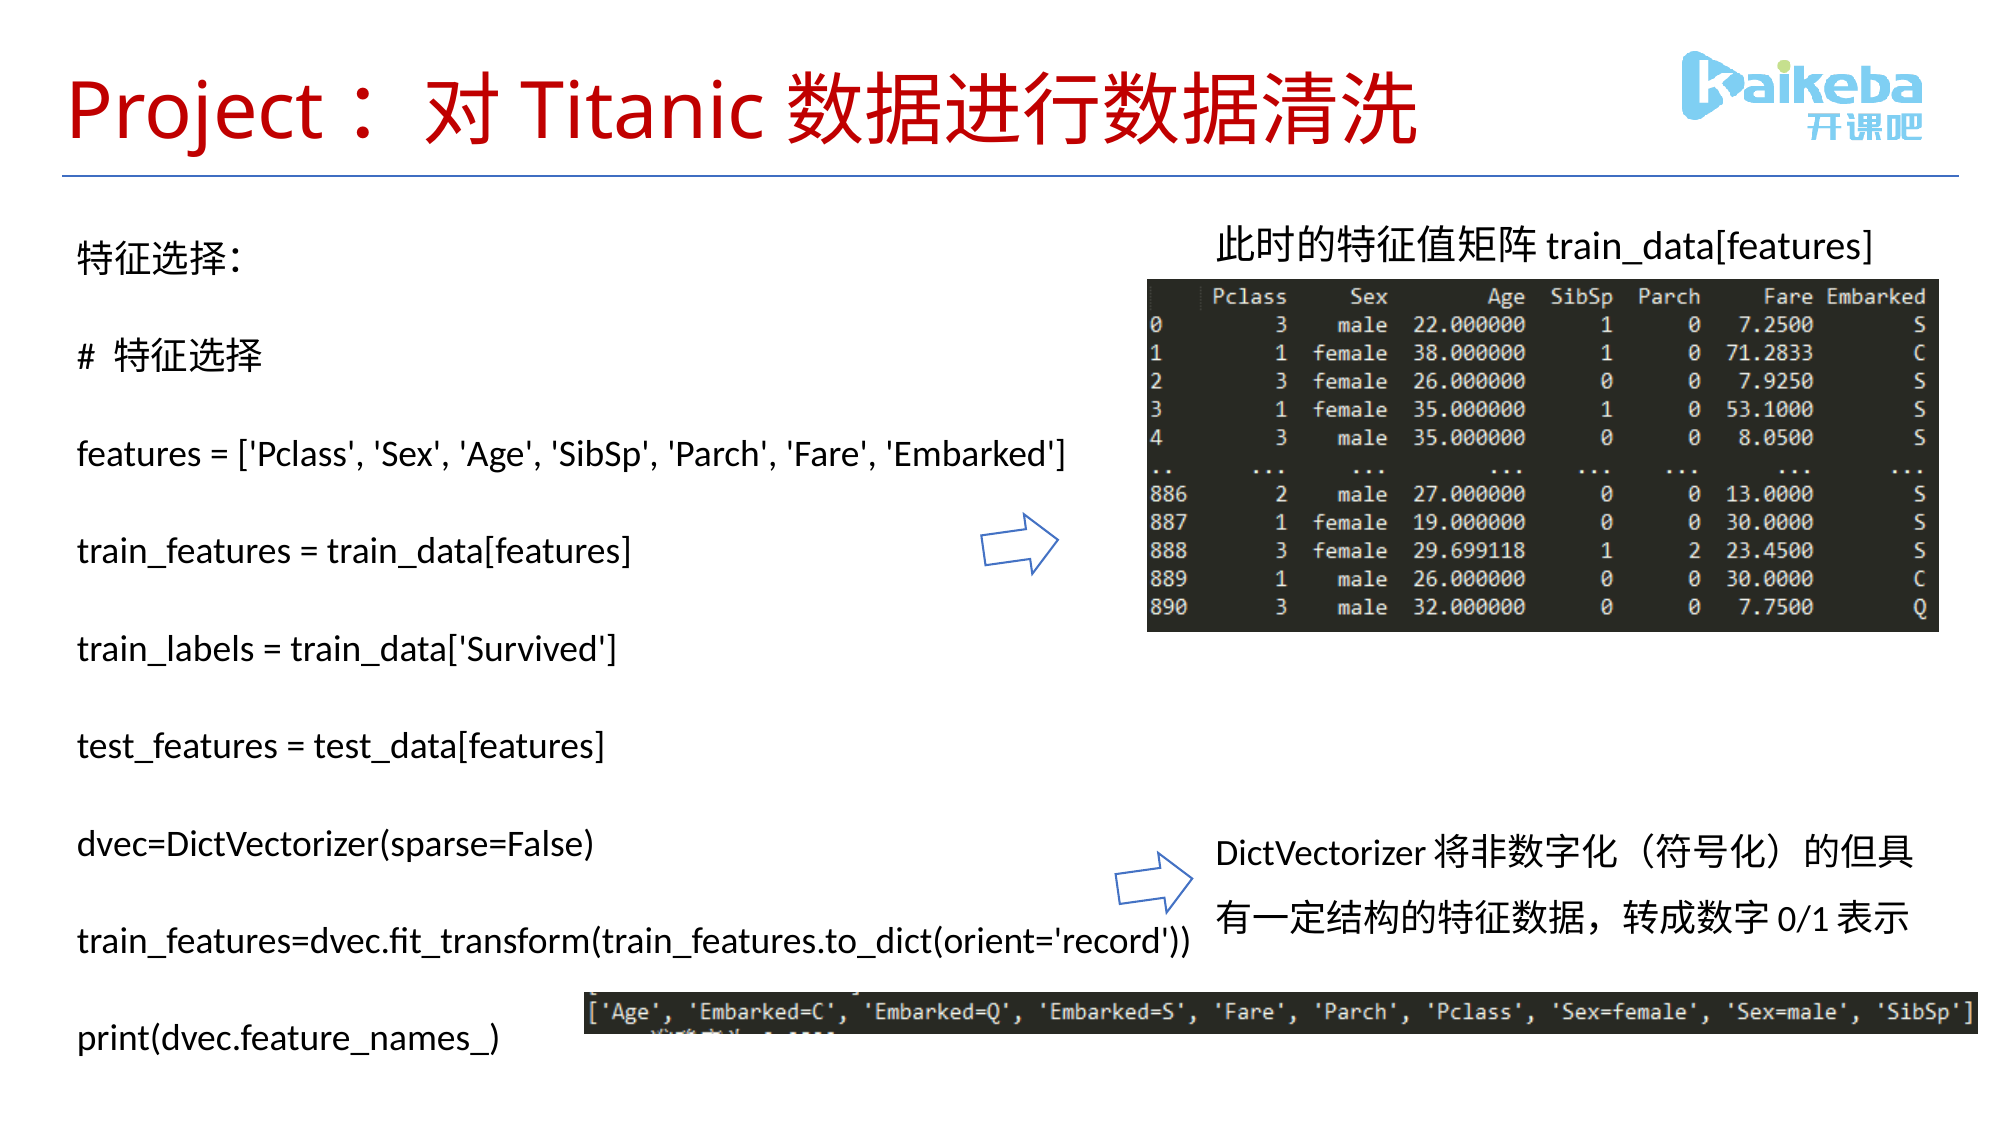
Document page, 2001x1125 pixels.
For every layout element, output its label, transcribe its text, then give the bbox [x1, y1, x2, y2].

picture [584, 992, 1979, 1034]
text_box [1115, 852, 1193, 913]
text_box [981, 514, 1058, 574]
picture [1147, 279, 1939, 632]
text_box DictVectorizer将非数字化（符号化）的但具有一定结构的特征数据，转成数字0/1表示 [1208, 798, 1940, 950]
text_box 此时的特征值矩阵train_data[features] [1208, 187, 1888, 279]
table_cell 17 [1653, 21, 1950, 167]
text_box 特征选择： # 特征选择 features = ['Pclass', 'Sex', 'Age', 'SibSp', 'Parch', 'Fare', 'Embarked'] train_features = train_data[features] train_labels = train_data['Survived'] test_features = test_data[features] dvec=DictVectorizer(sparse=False) train_features=dvec.fit_transform(train_features.to_dict(orient='record')) print(dvec.feature_names_) [69, 195, 1797, 1088]
title Project：对Titanic数据进行数据清洗 [57, 59, 1728, 167]
